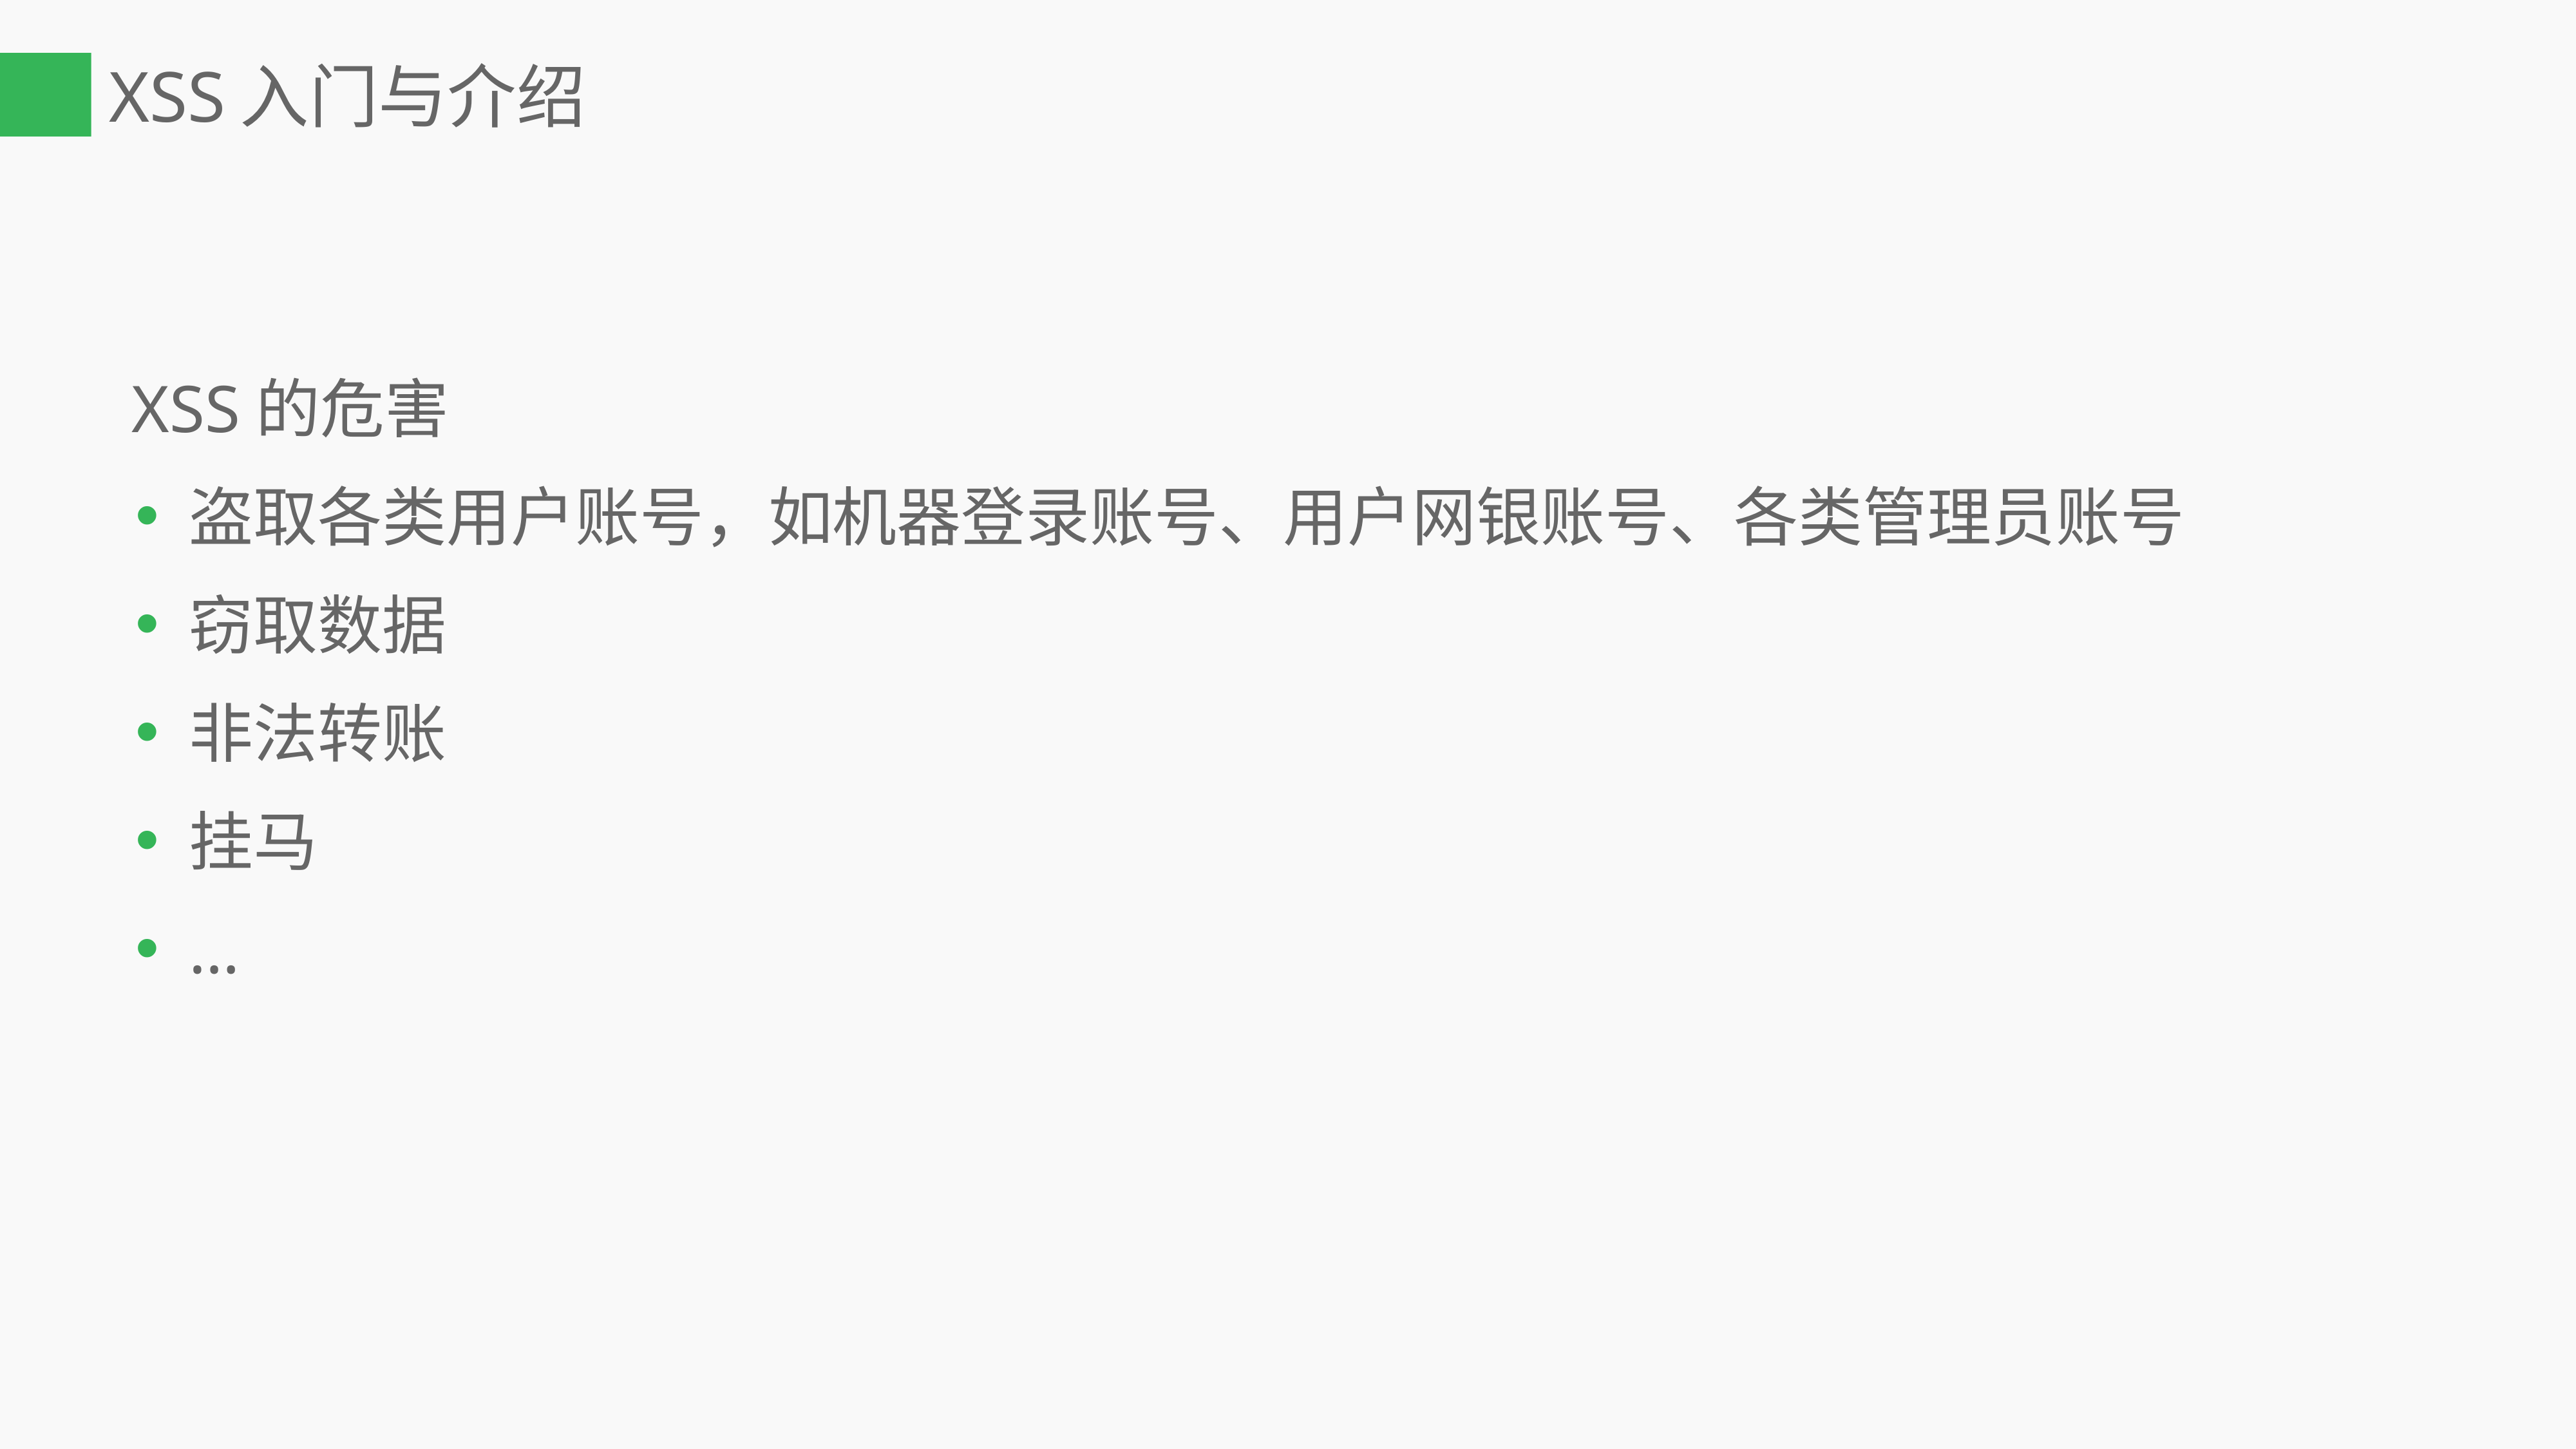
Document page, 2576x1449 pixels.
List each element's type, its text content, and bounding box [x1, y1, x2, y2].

title XSS入门与介绍 [108, 52, 2540, 137]
picture [0, 53, 91, 137]
subtitle XSS的危害 盗取各类用户账号，如机器登录账号、用户网银账号、各类管理员账号 窃取数据 非法转账 挂马 … [115, 337, 2461, 1424]
